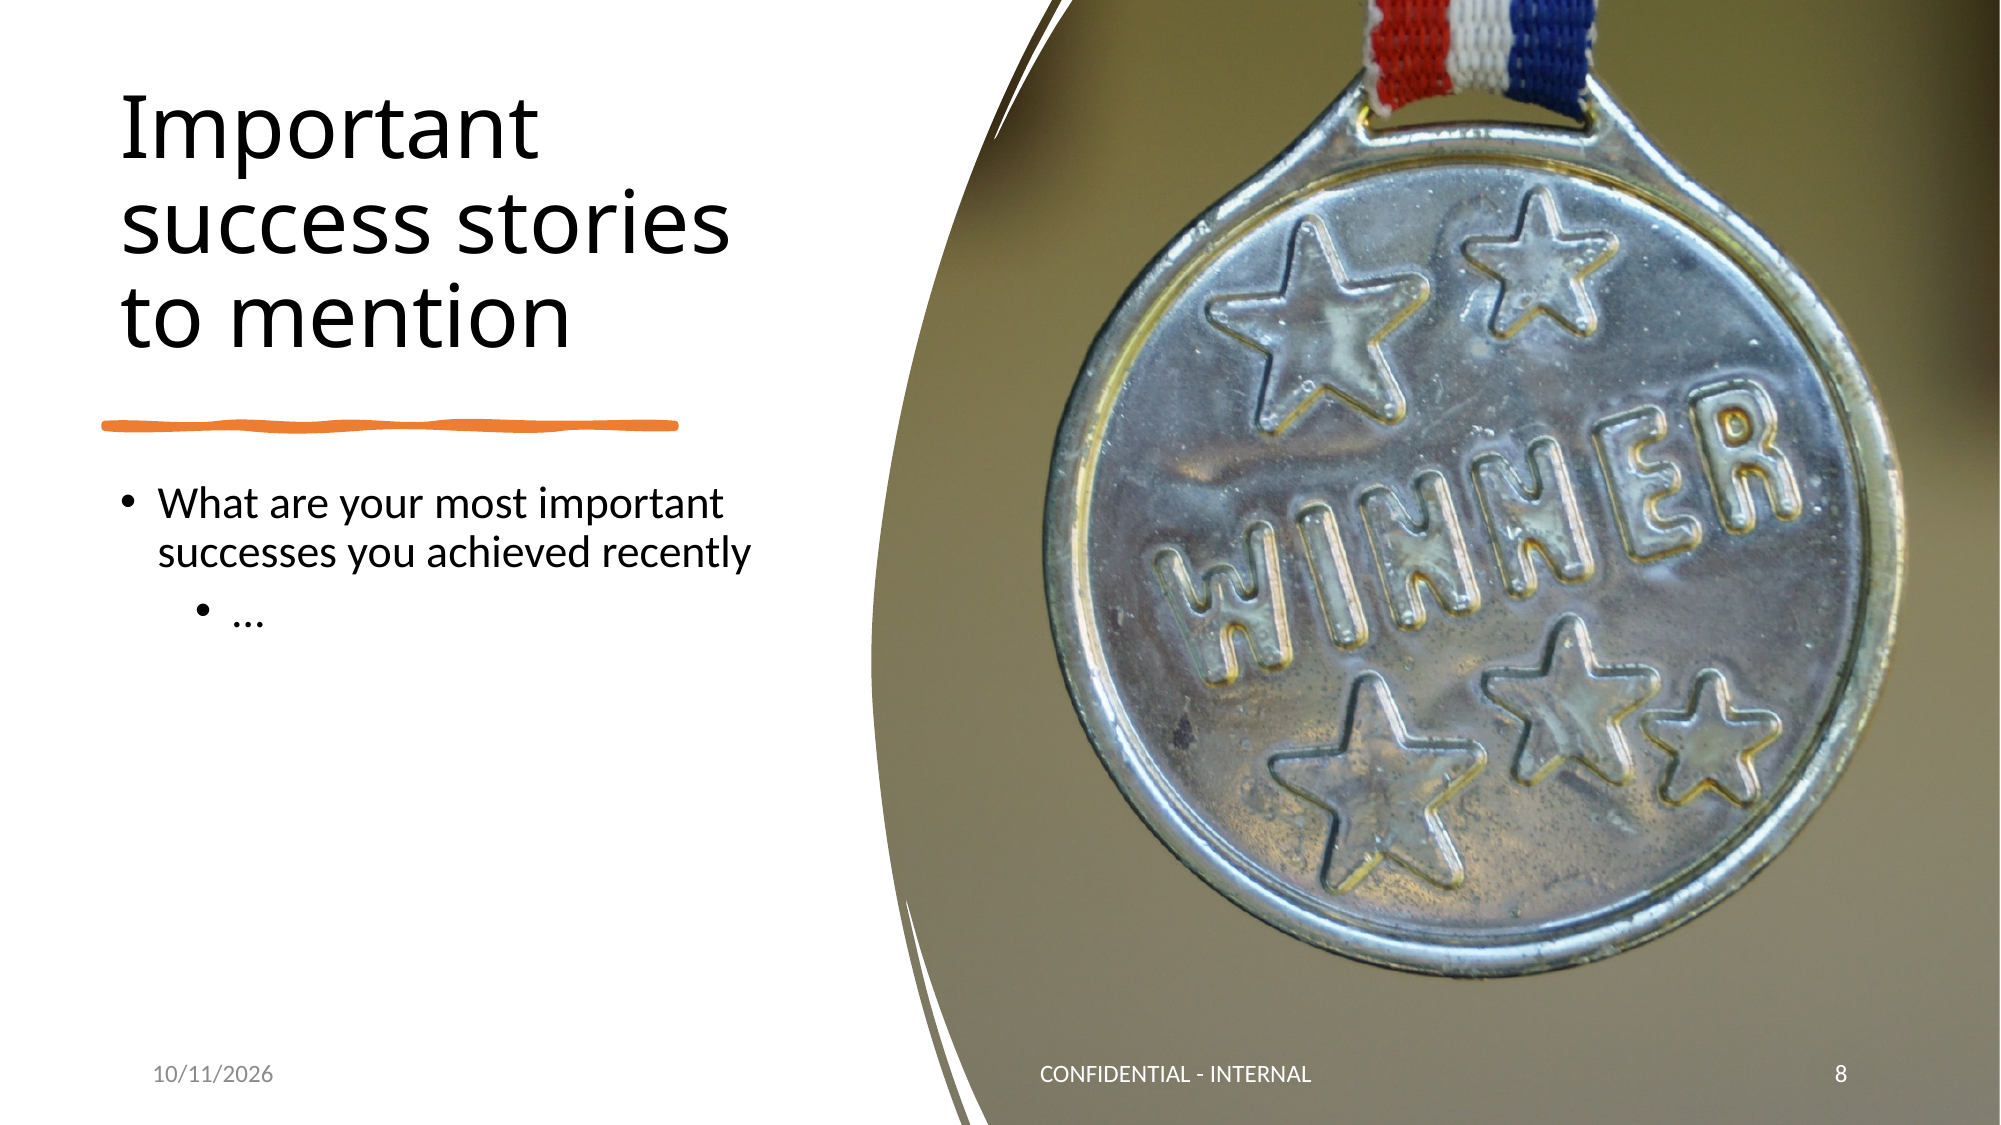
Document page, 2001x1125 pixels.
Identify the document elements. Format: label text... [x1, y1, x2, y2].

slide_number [137, 1042, 588, 1103]
text_box [103, 421, 676, 431]
text_box [0, 0, 871, 1125]
title Important success stories to mention [105, 53, 822, 375]
picture [871, 0, 2000, 1125]
list What are your most important successes you achieved recently … [105, 471, 802, 1016]
